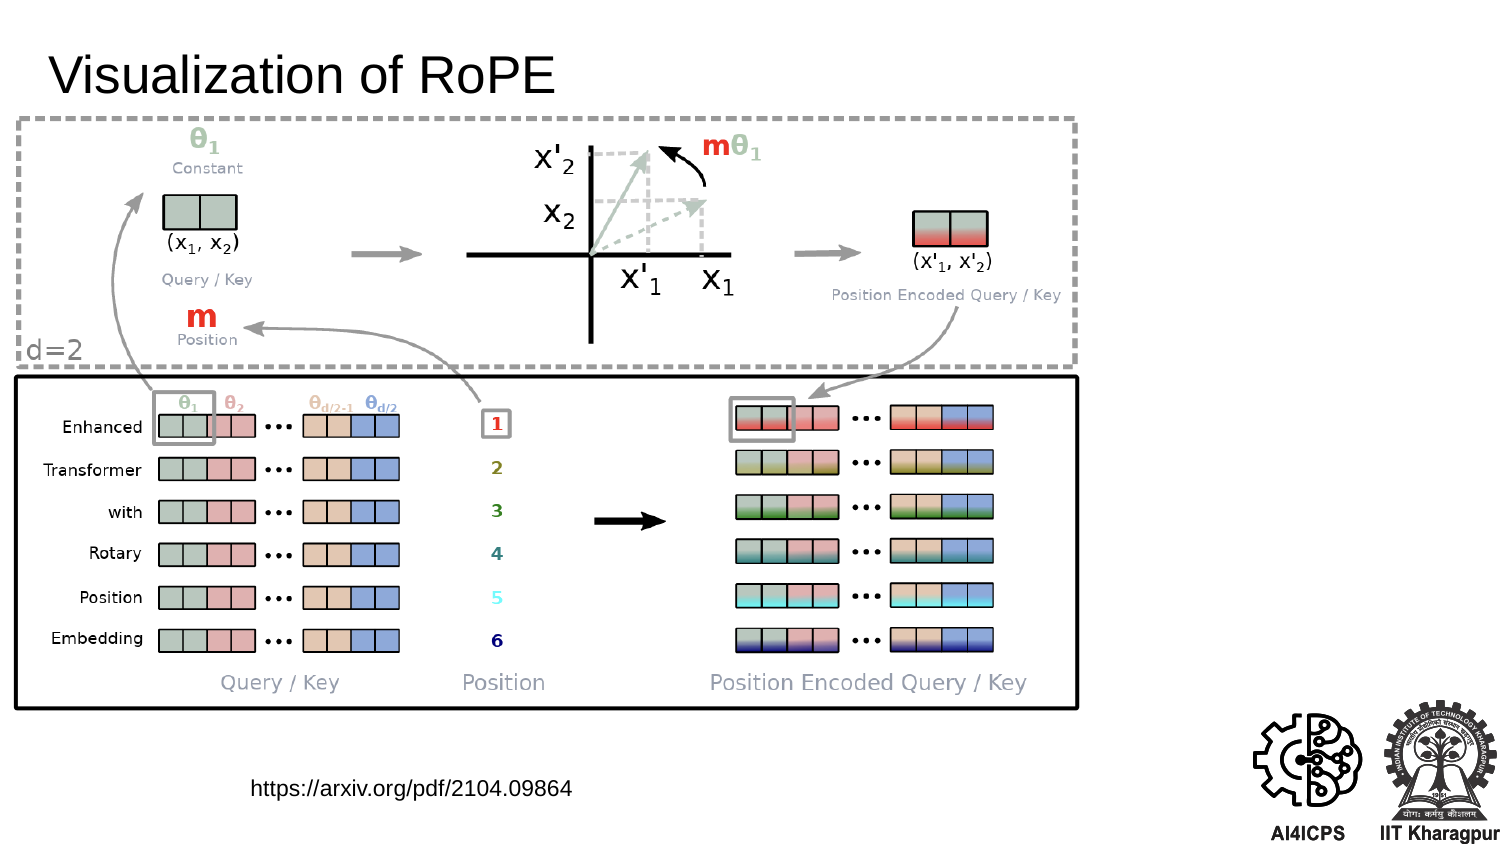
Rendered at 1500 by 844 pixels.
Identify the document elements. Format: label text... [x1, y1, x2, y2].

picture [1253, 700, 1500, 844]
text_box https://arxiv.org/pdf/2104.09864 [239, 762, 609, 813]
title Visualization of RoPE [33, 25, 1432, 120]
picture [9, 109, 1085, 716]
